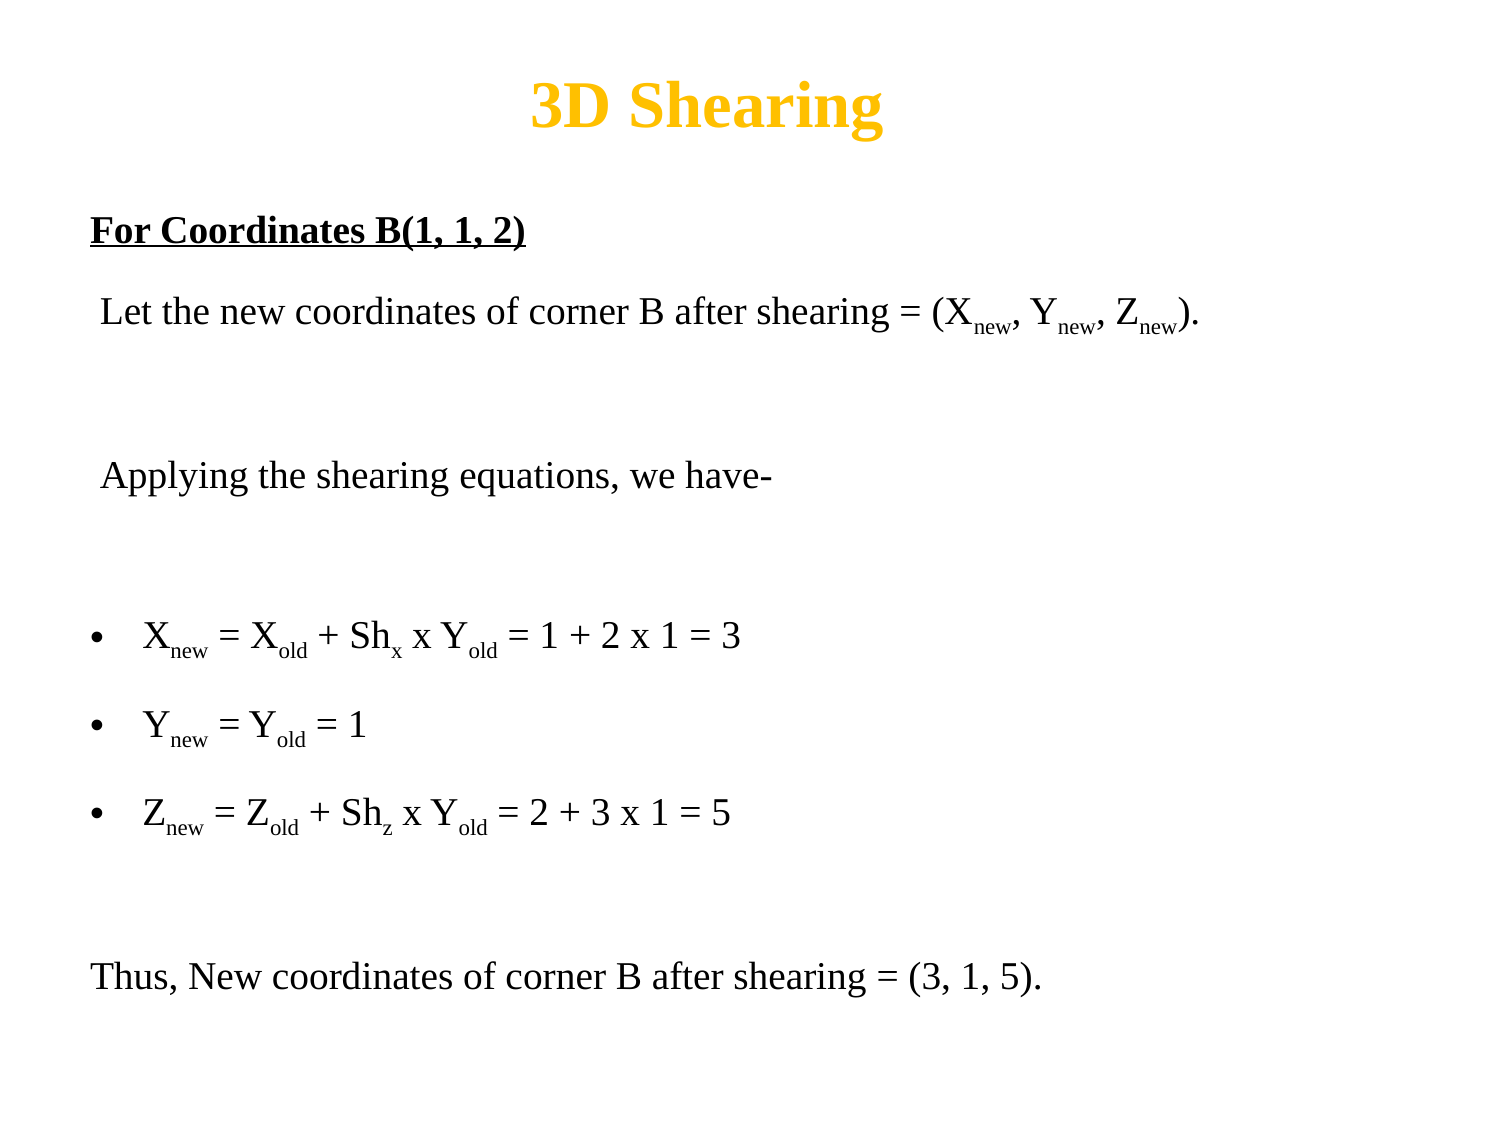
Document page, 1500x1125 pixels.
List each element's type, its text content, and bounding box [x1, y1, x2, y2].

text_box 3D Shearing [515, 53, 917, 148]
list For Coordinates B(1, 1, 2) Let the new coordinates of corner B after shearing = (Xnew, Ynew, Znew). Applying the shearing equations, we have- Xnew = Xold + Shx x Yold = 1 + 2 x 1 = 3 Ynew = Yold = 1 Znew = Zold + Shz x Yold = 2 + 3 x 1 = 5 Thus, New coordinates of corner B after shearing = (3, 1, 5). [75, 172, 1425, 1005]
